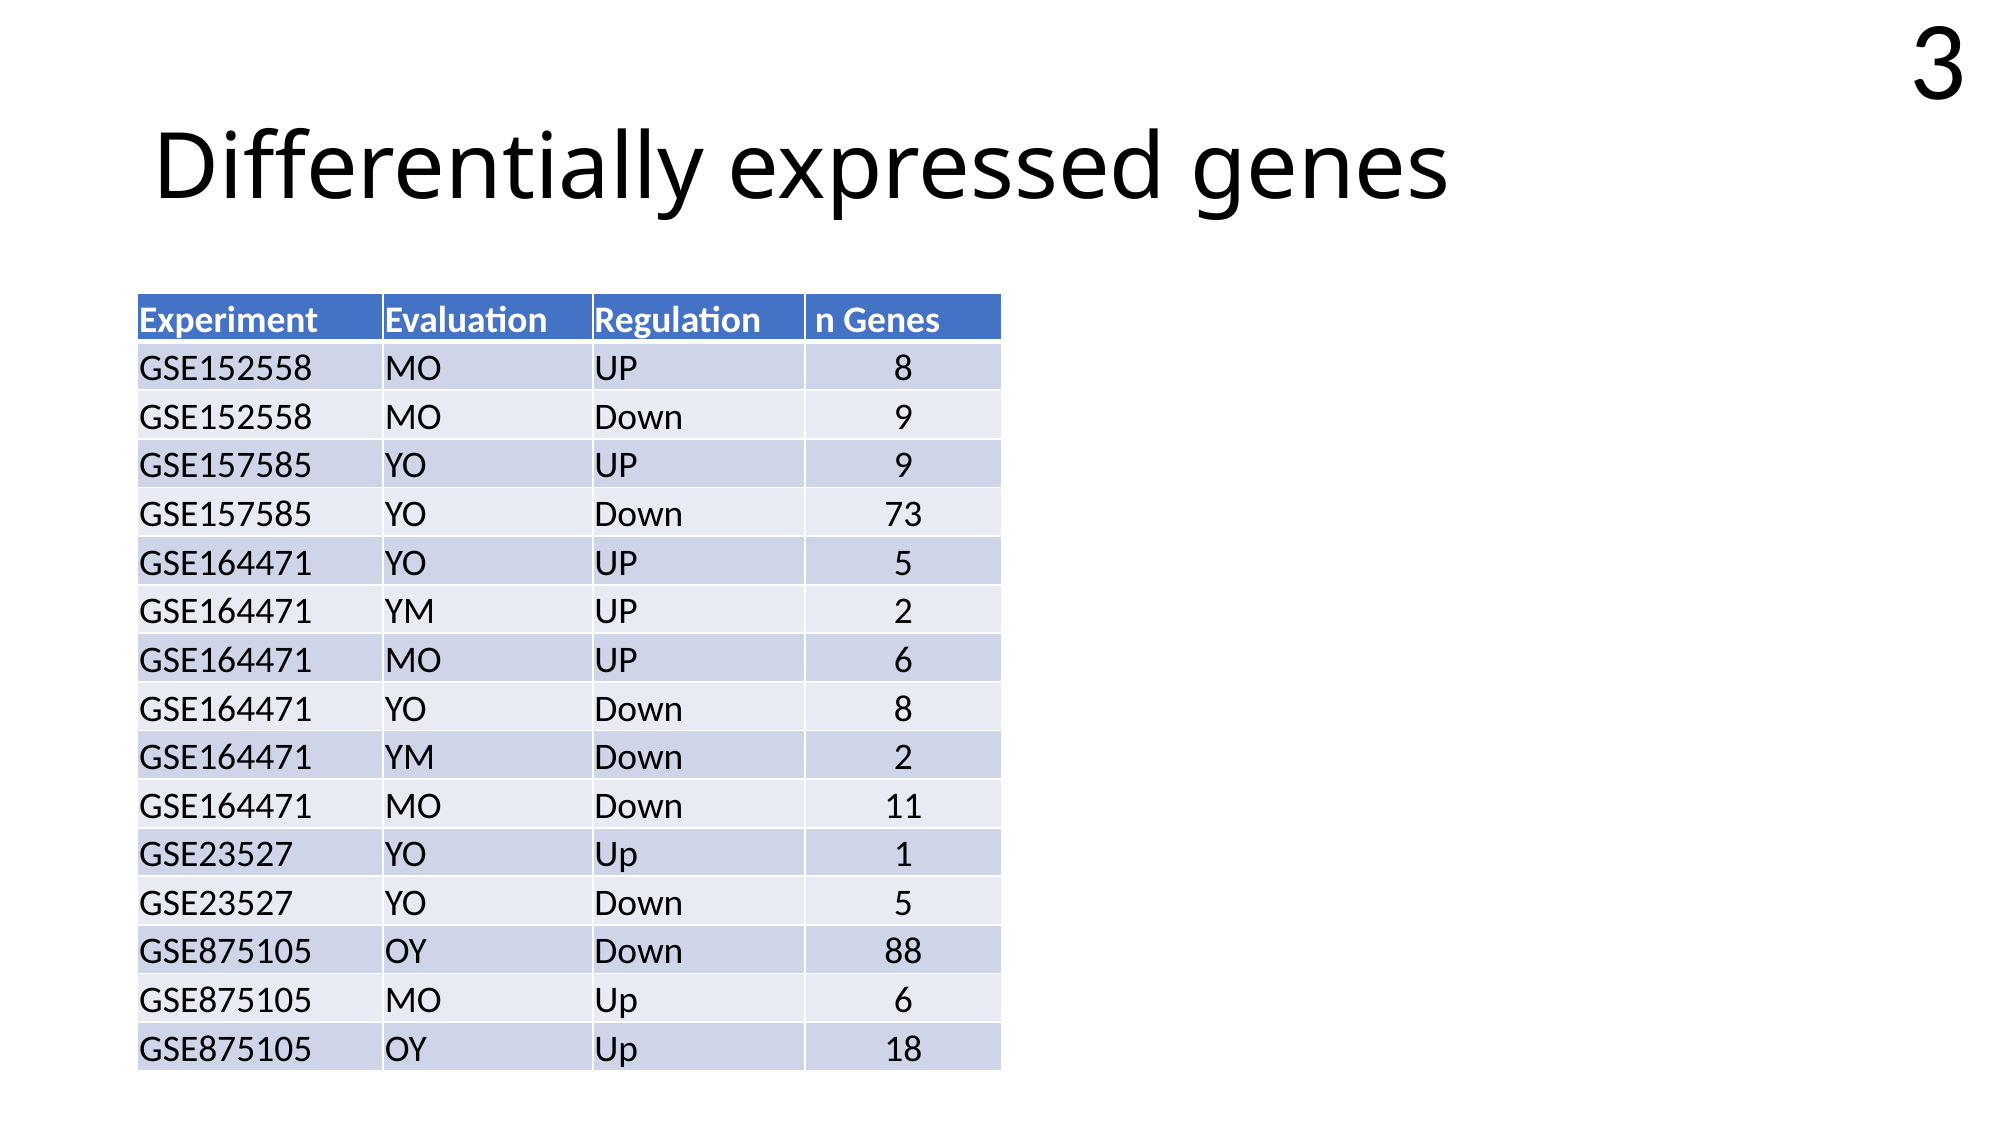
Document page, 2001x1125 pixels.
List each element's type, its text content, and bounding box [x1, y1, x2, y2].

table_cell 5 [806, 537, 1001, 584]
table_cell GSE164471 [138, 780, 382, 827]
table_cell 2 [806, 731, 1001, 778]
table_cell GSE157585 [138, 488, 382, 535]
table_cell YO [384, 829, 592, 875]
table_cell UP [594, 537, 804, 584]
table_cell 5 [806, 877, 1001, 924]
table_cell 88 [806, 926, 1001, 973]
table_cell MO [384, 634, 592, 681]
text_box 3 [1894, 0, 1982, 130]
table_cell 73 [806, 488, 1001, 535]
table_cell MO [384, 344, 592, 389]
table_cell YM [384, 731, 592, 778]
table_cell UP [594, 586, 804, 632]
table_cell UP [594, 344, 804, 389]
table_cell Down [594, 926, 804, 973]
table_cell YO [384, 877, 592, 924]
table_cell 9 [806, 391, 1001, 438]
table_header Experiment [138, 294, 382, 339]
table_cell Up [594, 1023, 804, 1070]
table_cell OY [384, 926, 592, 973]
table_cell YO [384, 537, 592, 584]
table_cell 6 [806, 634, 1001, 681]
table_cell YO [384, 440, 592, 487]
table_cell 1 [806, 829, 1001, 875]
table_cell 6 [806, 974, 1001, 1021]
table_cell GSE164471 [138, 537, 382, 584]
table_cell GSE164471 [138, 683, 382, 730]
table_cell YO [384, 683, 592, 730]
table_cell MO [384, 974, 592, 1021]
table_cell 9 [806, 440, 1001, 487]
title Differentially expressed genes [137, 59, 1863, 278]
table_cell 18 [806, 1023, 1001, 1070]
table_cell Down [594, 877, 804, 924]
table_cell GSE157585 [138, 440, 382, 487]
table_cell OY [384, 1023, 592, 1070]
table_cell GSE875105 [138, 974, 382, 1021]
table_cell MO [384, 780, 592, 827]
table_cell GSE23527 [138, 877, 382, 924]
table_header Evaluation [384, 294, 592, 339]
table_cell GSE164471 [138, 586, 382, 632]
table_cell GSE152558 [138, 344, 382, 389]
table_cell 8 [806, 683, 1001, 730]
table_cell YO [384, 488, 592, 535]
table_cell Down [594, 391, 804, 438]
table_cell Down [594, 488, 804, 535]
table_cell GSE164471 [138, 634, 382, 681]
table_cell Up [594, 974, 804, 1021]
table_cell Down [594, 731, 804, 778]
table_cell MO [384, 391, 592, 438]
table_cell GSE875105 [138, 1023, 382, 1070]
table_cell 2 [806, 586, 1001, 632]
table_cell GSE23527 [138, 829, 382, 875]
table_cell GSE152558 [138, 391, 382, 438]
table_cell GSE875105 [138, 926, 382, 973]
table_cell 8 [806, 344, 1001, 389]
table_cell 11 [806, 780, 1001, 827]
table_header n Genes [806, 294, 1001, 339]
table_cell Down [594, 683, 804, 730]
table_cell GSE164471 [138, 731, 382, 778]
table_cell YM [384, 586, 592, 632]
table_cell Up [594, 829, 804, 875]
table_cell UP [594, 440, 804, 487]
table_cell Down [594, 780, 804, 827]
table_cell UP [594, 634, 804, 681]
table_header Regulation [594, 294, 804, 339]
